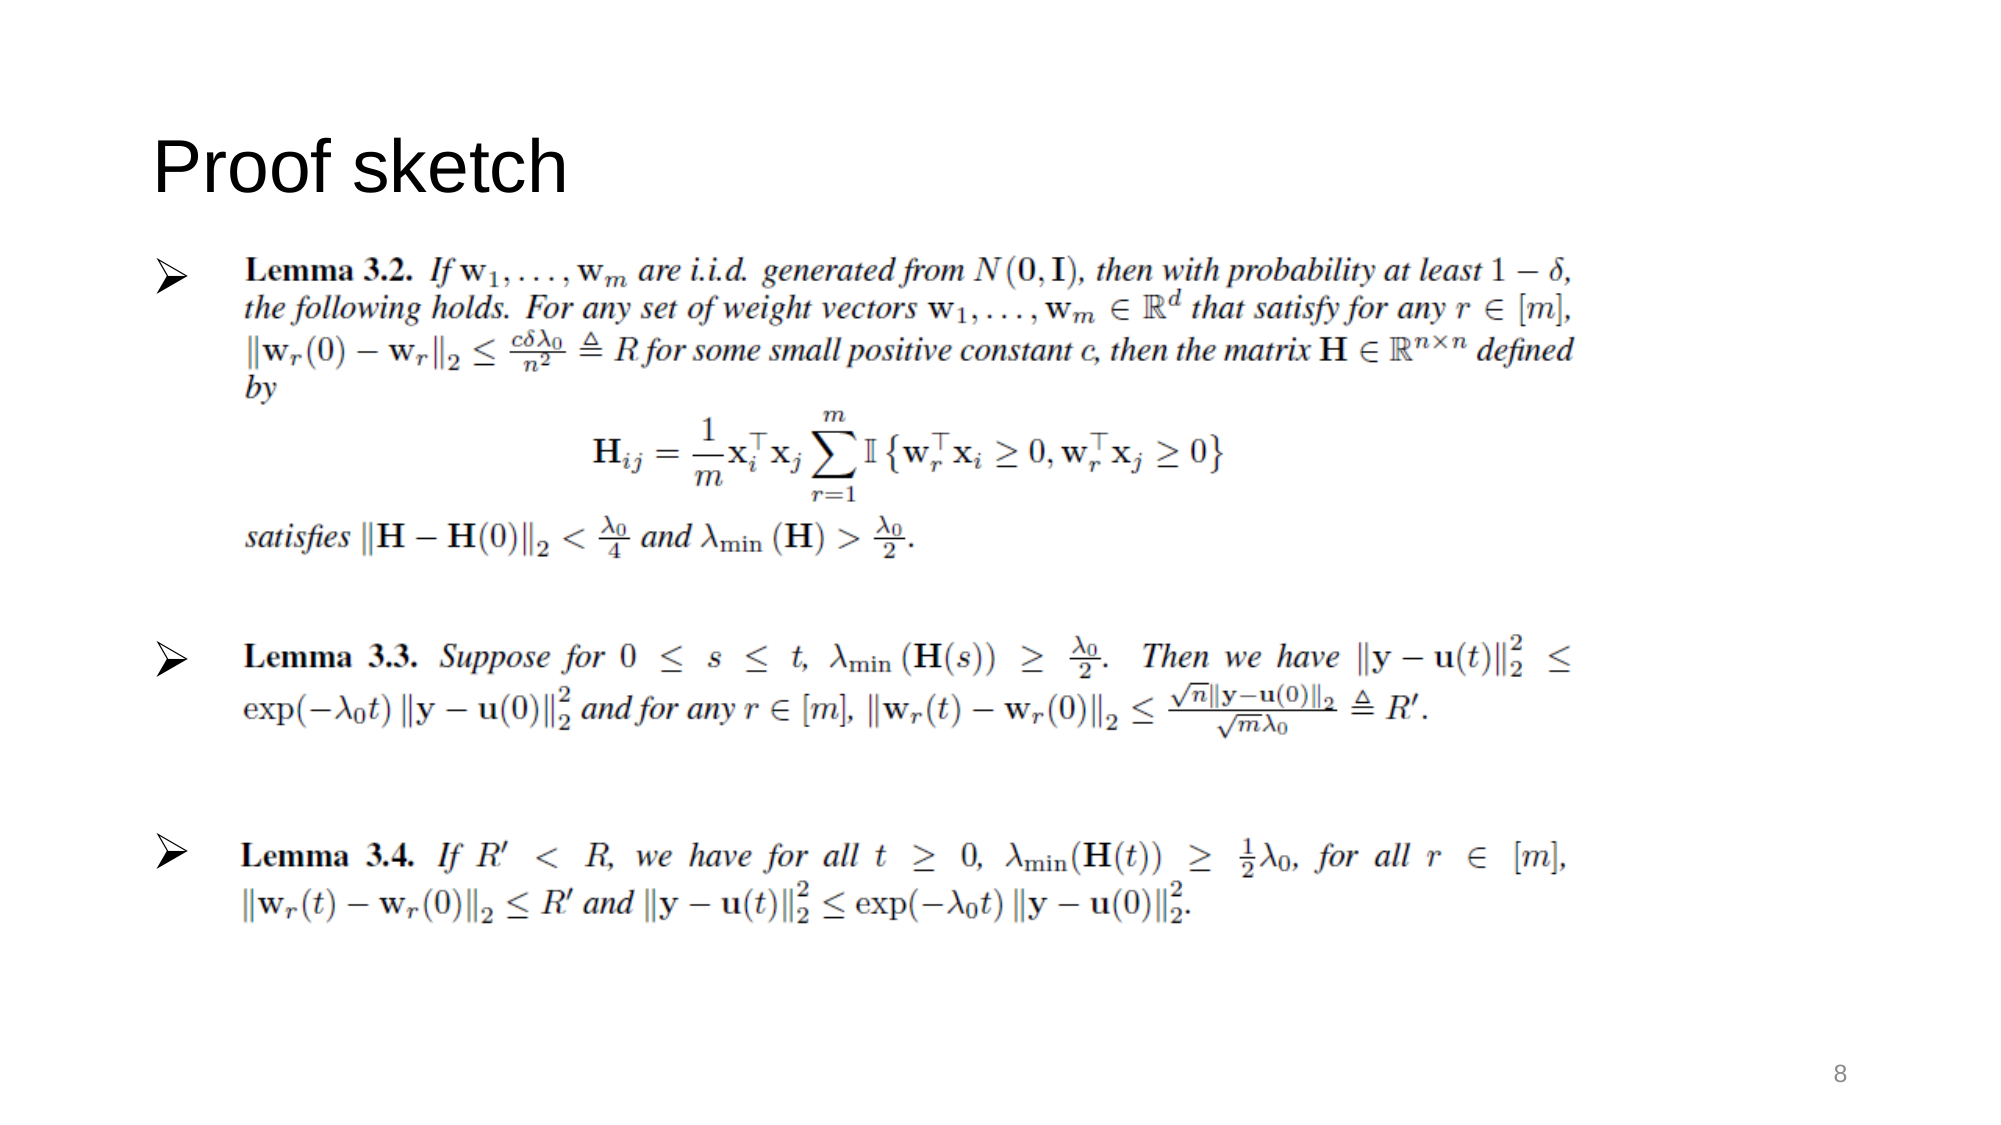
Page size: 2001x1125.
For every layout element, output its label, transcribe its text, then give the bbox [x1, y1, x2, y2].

slide_number 8 [1412, 1042, 1863, 1103]
picture [238, 633, 1583, 750]
title Proof sketch [137, 59, 1863, 229]
picture [238, 245, 1587, 563]
list [137, 229, 1863, 1103]
picture [238, 832, 1576, 936]
